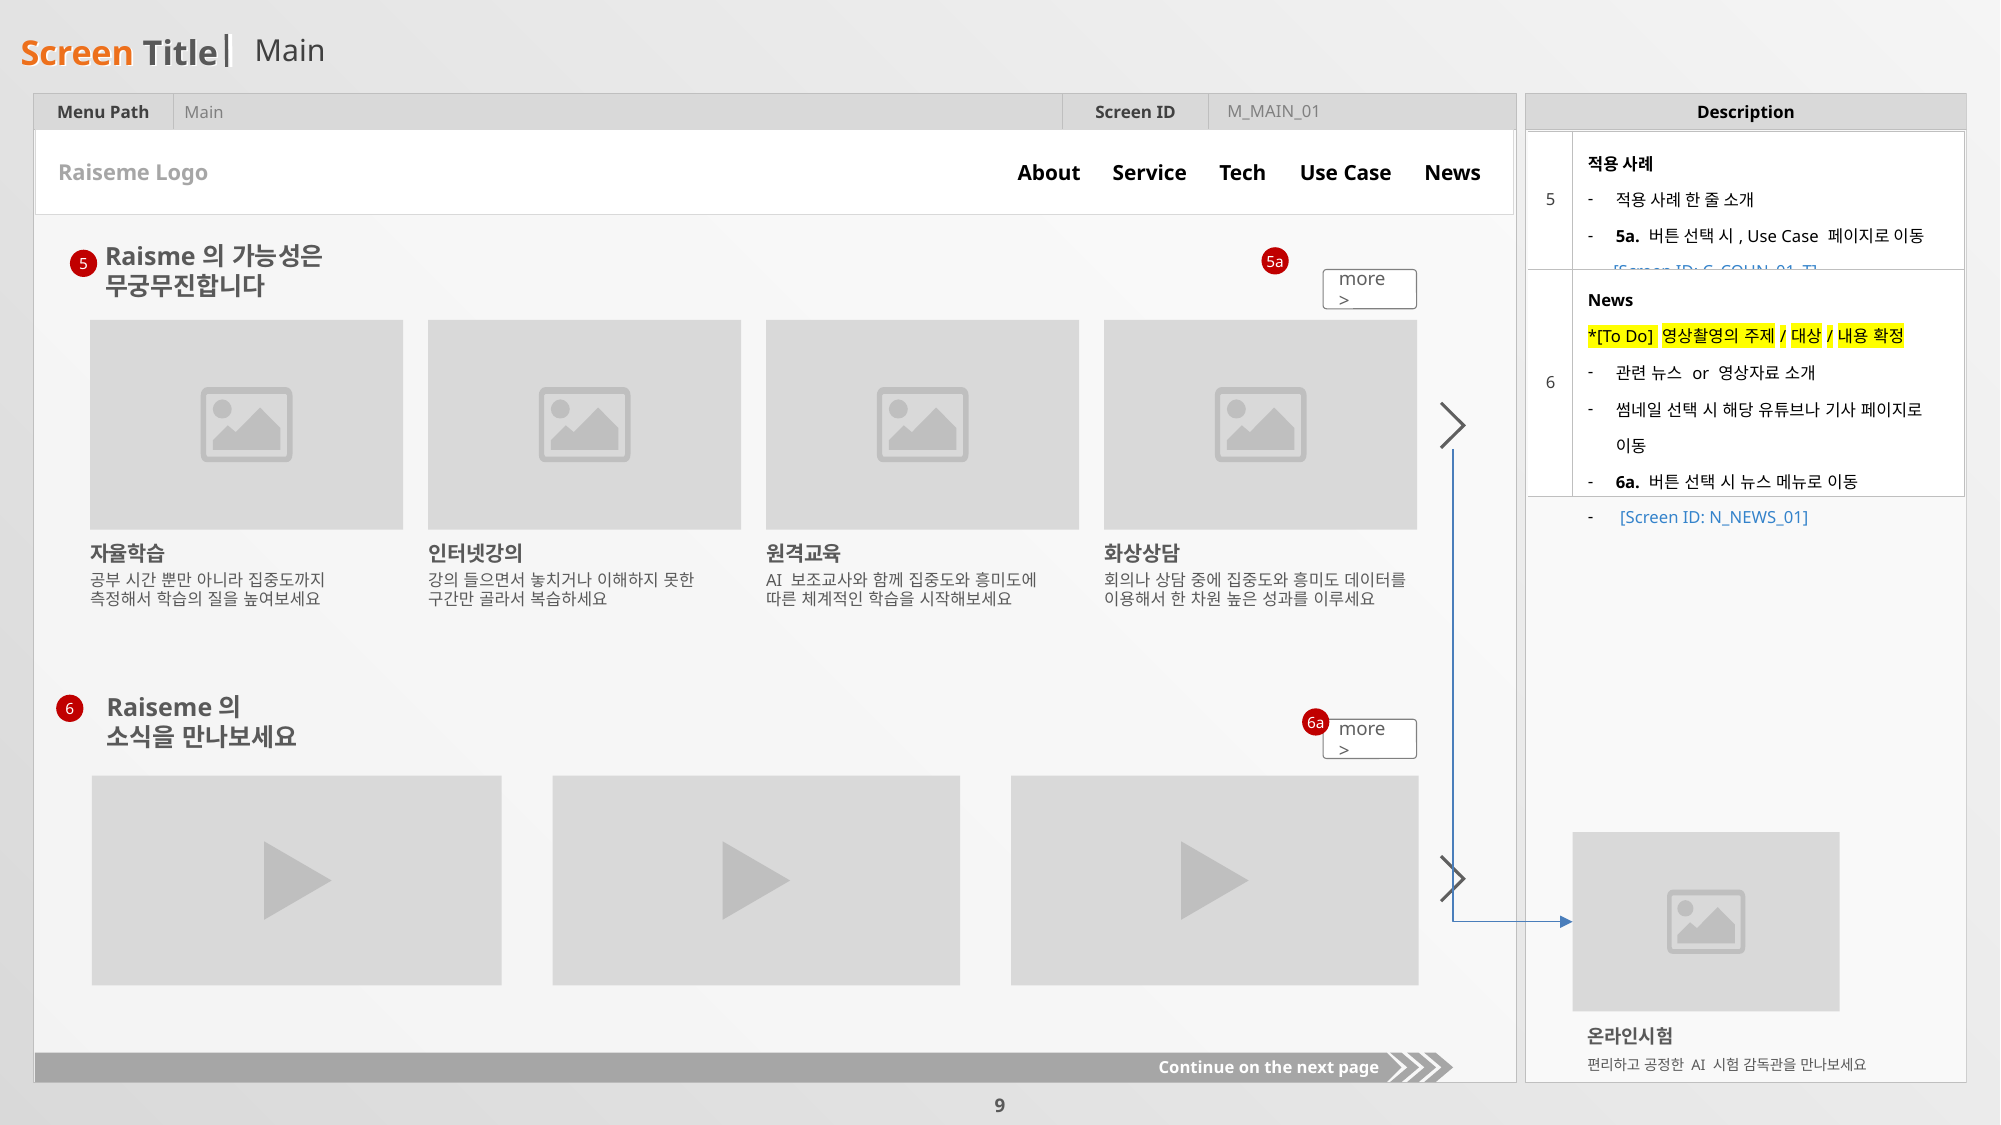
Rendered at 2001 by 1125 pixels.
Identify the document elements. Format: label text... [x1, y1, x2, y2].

text_box 회의나 상담 중에 집중도와 흥미도 데이터를 이용해서 한 차원 높은 성과를 이루세요 [1104, 569, 1440, 610]
text_box more > [1320, 717, 1419, 761]
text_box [1010, 775, 1419, 986]
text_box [765, 319, 1080, 530]
table_header 5 [1528, 132, 1572, 269]
table_cell News *[To Do] 영상촬영의 주제/대상/내용 확정 관련 뉴스 or 영상자료 소개 썸네일 선택 시 해당 유튜브나 기사 페이지로 이동 6a. 버튼 선택 시 뉴스 메뉴로 이동 [Screen ID: N_NEWS_01] [1573, 270, 1964, 496]
text_box Use Case [1293, 152, 1398, 192]
text_box Raiseme Logo [55, 155, 221, 189]
text_box 편리하고 공정한 AI 시험 감독관을 만나보세요 [1572, 1048, 1916, 1081]
text_box [1439, 855, 1452, 870]
text_box Raisme의 가능성은 무궁무진합니다 [90, 233, 575, 308]
text_box [34, 128, 1516, 216]
title Main [238, 23, 1904, 83]
text_box 6a [1300, 706, 1332, 738]
text_box Tech [1213, 152, 1273, 192]
text_box 6 [54, 692, 86, 725]
text_box [1439, 430, 1456, 449]
table_cell 6 [1528, 270, 1572, 424]
table_header 적용 사례 적용 사례 한 줄 소개 5a. 버튼 선택 시, Use Case 페이지로 이동 [Screen ID: C_COUN_01_T] [1573, 132, 1964, 269]
text_box more > [1320, 267, 1419, 311]
text_box 자율학습 [90, 540, 404, 566]
text_box 공부 시간 뿐만 아니라 집중도까지 측정해서 학습의 질을 높여보세요 [90, 569, 404, 610]
text_box 온라인시험 [1572, 1019, 1840, 1048]
text_box 강의 들으면서 놓치거나 이해하지 못한 구간만 골라서 복습하세요 [428, 569, 742, 610]
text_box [89, 319, 404, 530]
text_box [427, 319, 742, 530]
text_box AI 보조교사와 함께 집중도와 흥미도에 따른 체계적인 학습을 시작해보세요 [766, 569, 1080, 610]
text_box Service [1106, 152, 1193, 192]
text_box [1461, 425, 1573, 922]
text_box 인터넷강의 [428, 540, 742, 566]
text_box About [1011, 152, 1087, 192]
text_box Raiseme의 소식을 만나보세요 [91, 684, 577, 760]
subtitle Main [167, 93, 662, 128]
text_box 화상상담 [1104, 540, 1418, 566]
text_box 5a [1259, 245, 1291, 277]
text_box News [1418, 152, 1487, 192]
list M_MAIN_01 [1212, 93, 1514, 128]
text_box 5 [67, 247, 100, 280]
text_box [1439, 888, 1452, 903]
text_box [1439, 401, 1464, 424]
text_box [91, 775, 502, 986]
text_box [552, 775, 961, 986]
text_box 원격교육 [766, 540, 1080, 566]
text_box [1572, 831, 1841, 1012]
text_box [1103, 319, 1418, 530]
